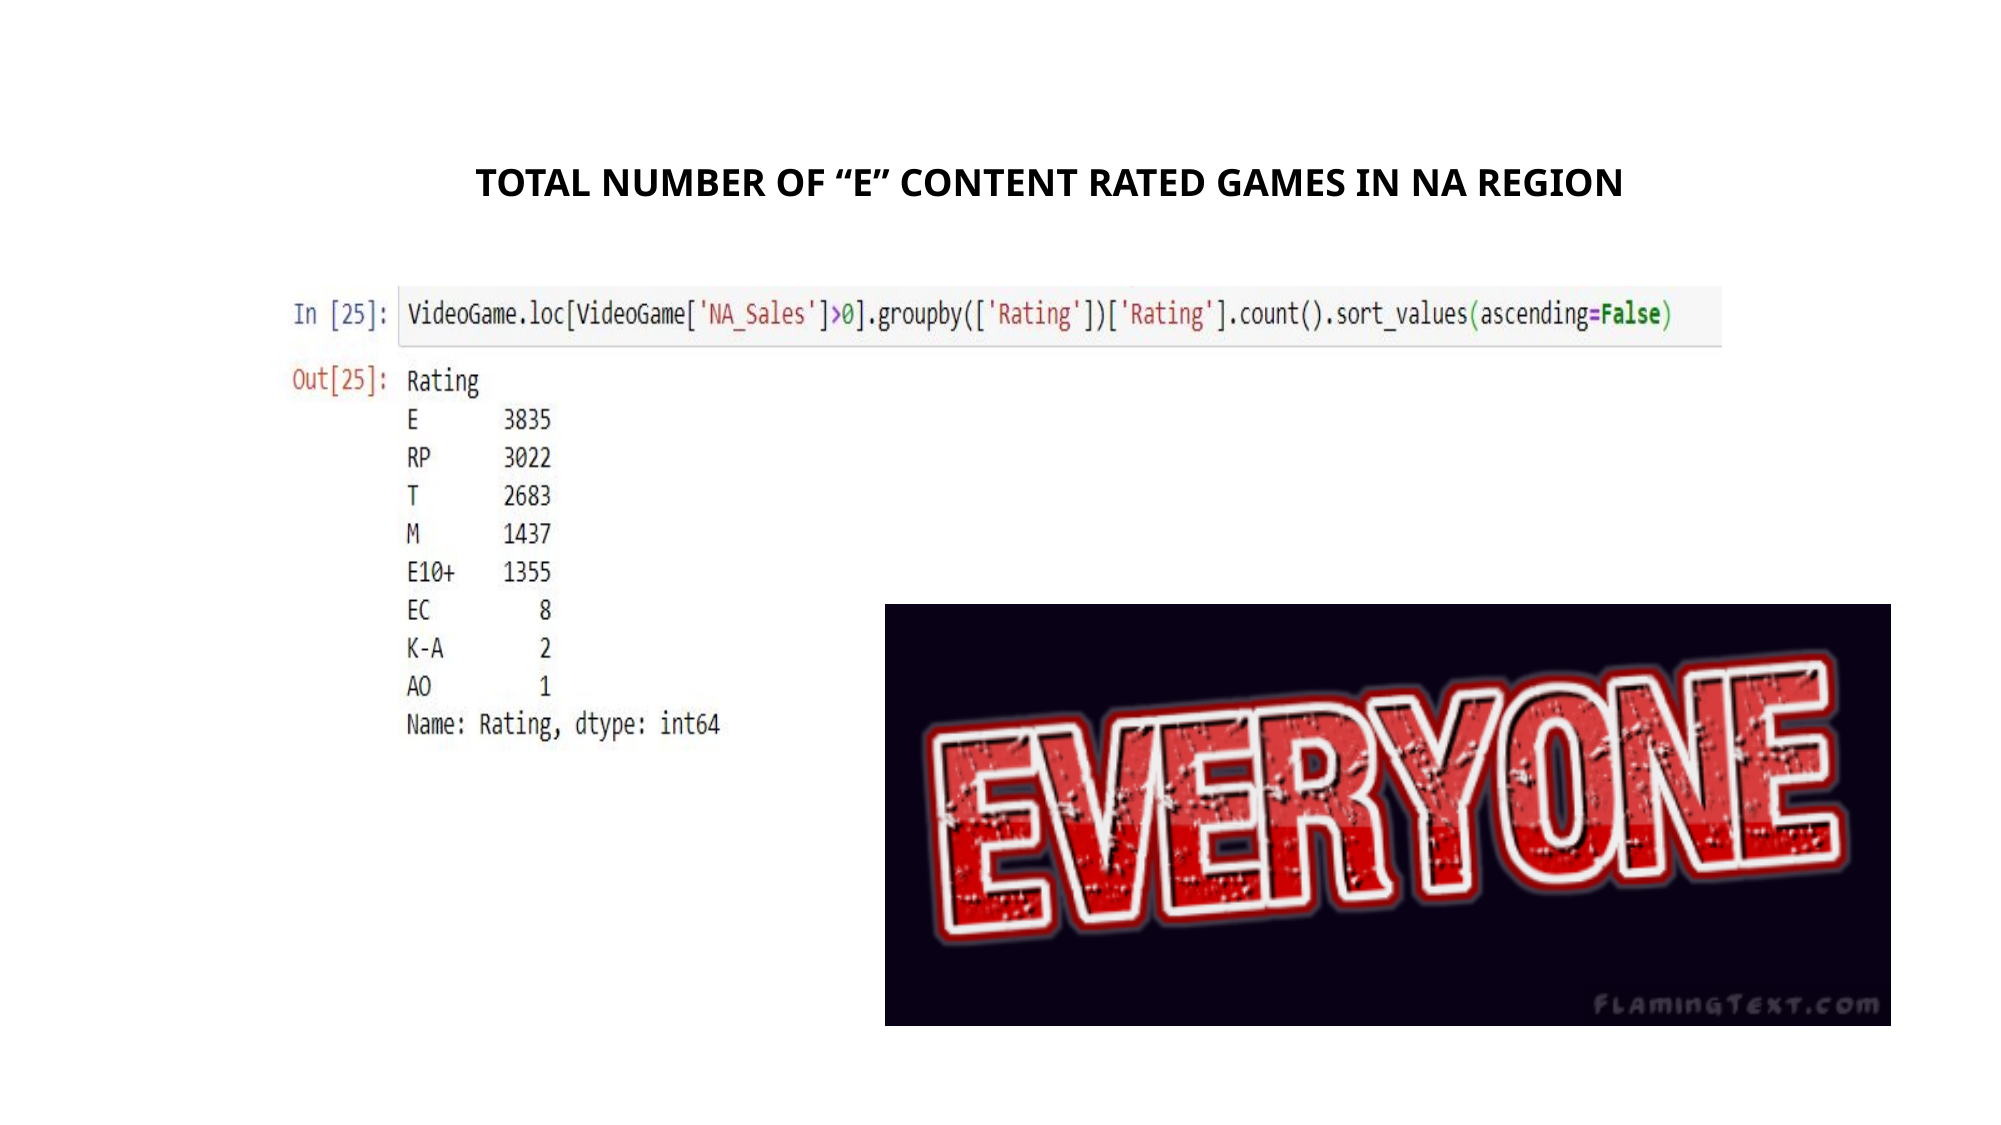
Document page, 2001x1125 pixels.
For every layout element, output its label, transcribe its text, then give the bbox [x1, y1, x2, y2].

picture [278, 286, 1891, 1026]
text_box TOTAL NUMBER OF “E” CONTENT RATED GAMES IN NA REGION [460, 151, 1641, 212]
